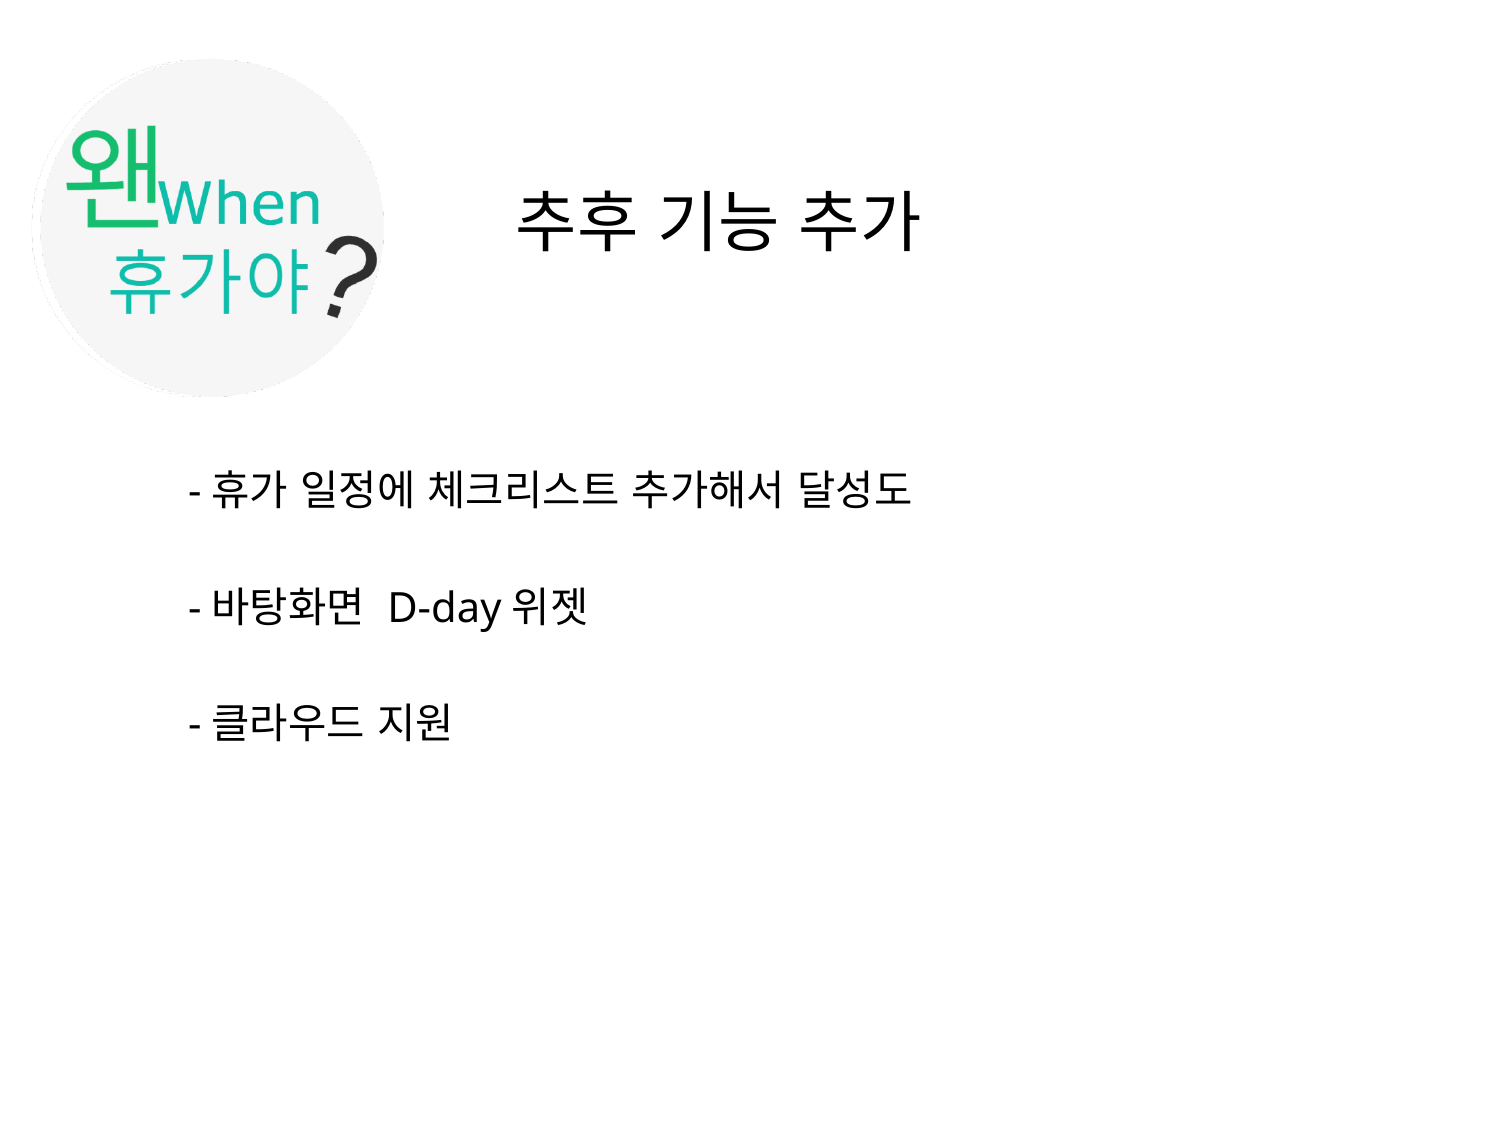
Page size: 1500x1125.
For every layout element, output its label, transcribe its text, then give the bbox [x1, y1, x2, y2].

picture [17, 30, 396, 410]
list -휴가 일정에 체크리스트 추가해서 달성도 -바탕화면 D-day위젯 -클라우드 지원 [173, 456, 1262, 776]
text_box 추후 기능 추가 [500, 171, 938, 267]
